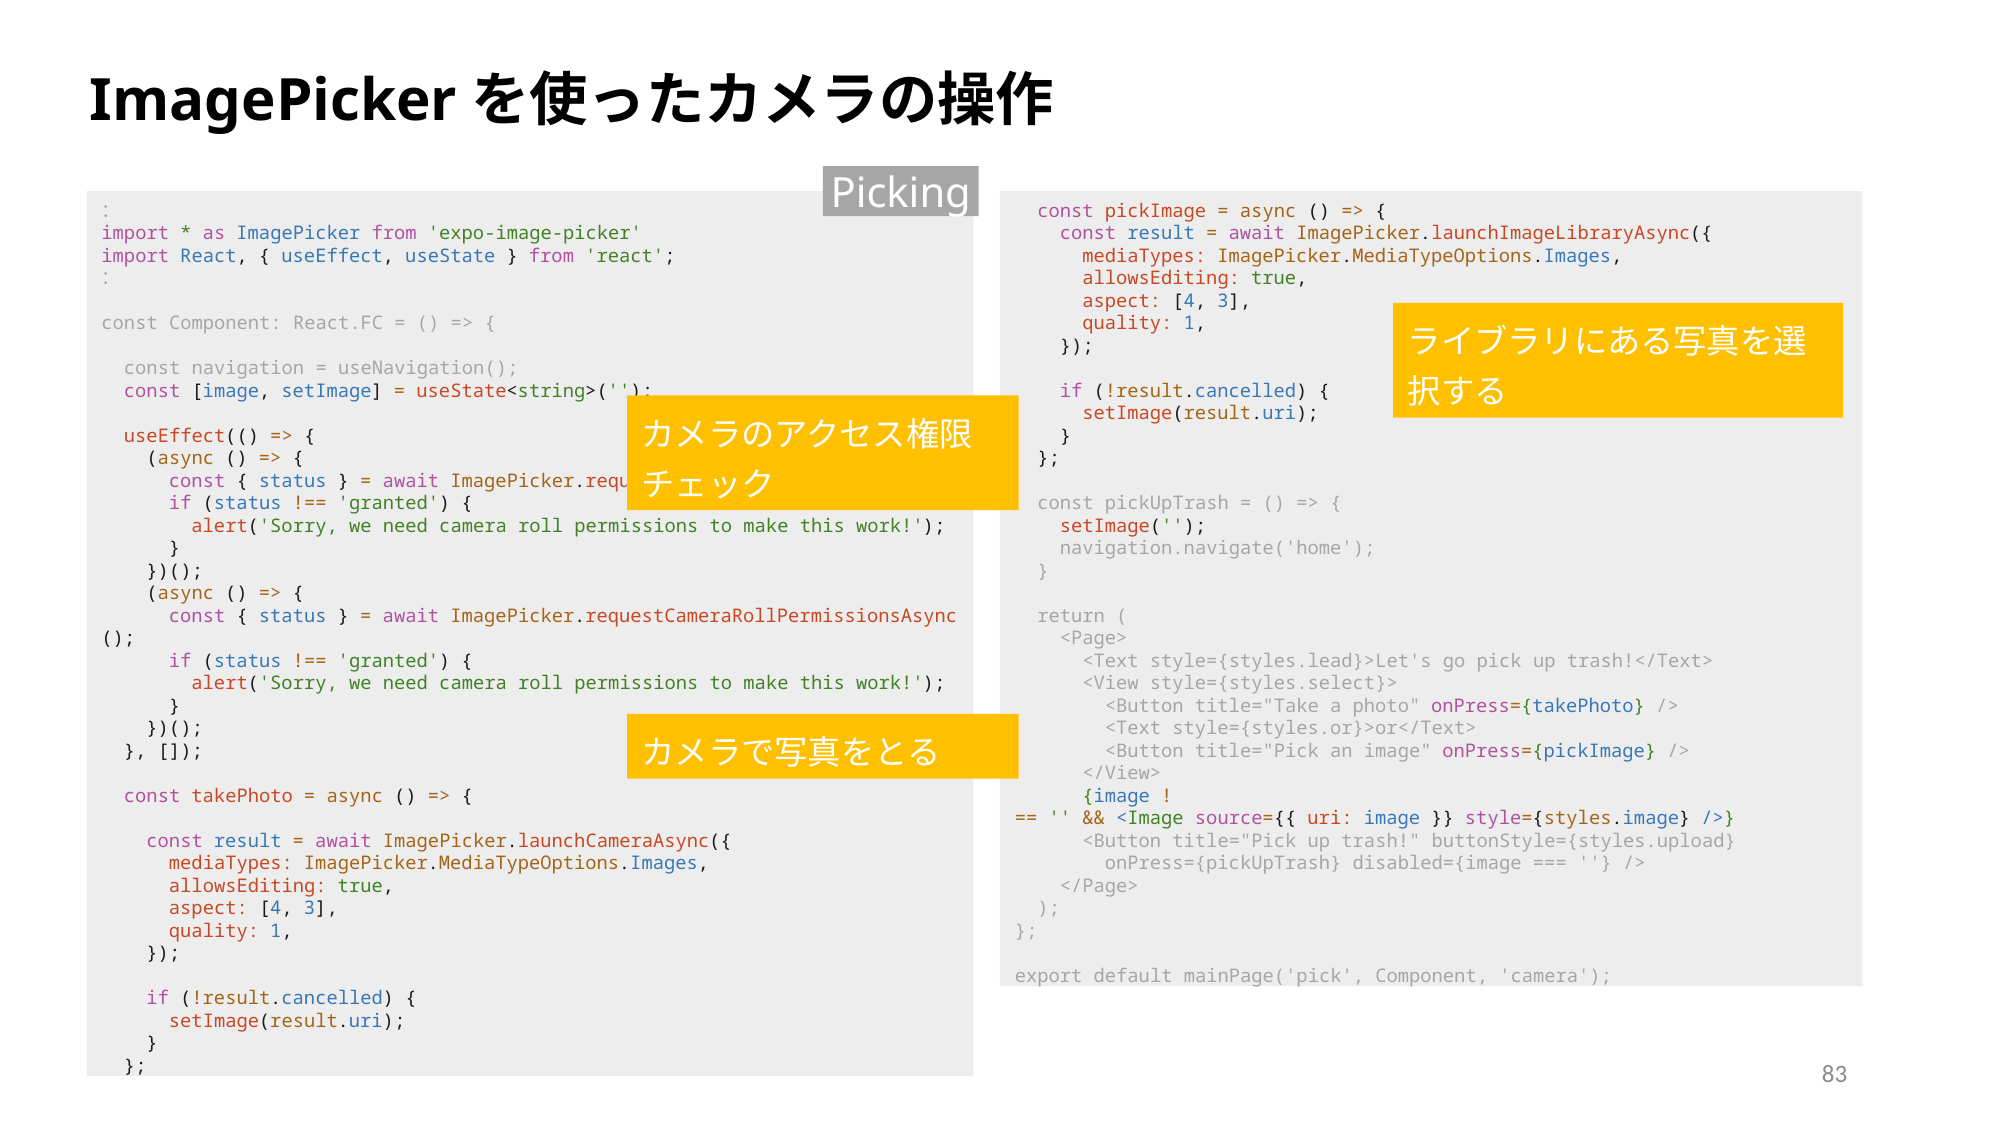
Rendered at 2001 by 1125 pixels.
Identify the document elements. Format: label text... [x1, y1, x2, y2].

slide_number 83 [1412, 1042, 1863, 1103]
text_box Picking [822, 166, 979, 217]
text_box ライブラリにある写真を選択する [1393, 302, 1844, 418]
text_box カメラで写真をとる [627, 713, 1019, 779]
text_box ImagePickerを使ったカメラの操作 [74, 54, 1454, 140]
text_box カメラのアクセス権限チェック [627, 395, 1019, 511]
text_box const pickImage = async () => { const result = await ImagePicker.launchImageLibraryAsync({ mediaTypes: ImagePicker.MediaTypeOptions.Images, allowsEditing: true, aspect: [4, 3], quality: 1, }); if (!result.cancelled) { setImage(result.uri); } }; const pickUpTrash = () => { setImage(''); navigation.navigate('home'); } return ( <Page> <Text style={styles.lead}>Let's go pick up trash!</Text> <View style={styles.select}> <Button title="Take a photo" onPress={takePhoto} /> <Text style={styles.or}>or</Text> <Button title="Pick an image" onPress={pickImage} /> </View> {image !== '' && <Image source={{ uri: image }} style={styles.image} />} <Button title="Pick up trash!" buttonStyle={styles.upload} onPress={pickUpTrash} disabled={image === ''} /> </Page> ); }; export default mainPage('pick', Component, 'camera'); [999, 191, 1863, 987]
text_box ： import * as ImagePicker from 'expo-image-picker' import React, { useEffect, useState } from 'react'; ： const Component: React.FC = () => { const navigation = useNavigation(); const [image, setImage] = useState<string>(''); useEffect(() => { (async () => { const { status } = await ImagePicker.requestCameraPermissionsAsync(); if (status !== 'granted') { alert('Sorry, we need camera roll permissions to make this work!'); } })(); (async () => { const { status } = await ImagePicker.requestCameraRollPermissionsAsync(); if (status !== 'granted') { alert('Sorry, we need camera roll permissions to make this work!'); } })(); }, []); const takePhoto = async () => { const result = await ImagePicker.launchCameraAsync({ mediaTypes: ImagePicker.MediaTypeOptions.Images, allowsEditing: true, aspect: [4, 3], quality: 1, }); if (!result.cancelled) { setImage(result.uri); } }; [86, 191, 974, 1077]
